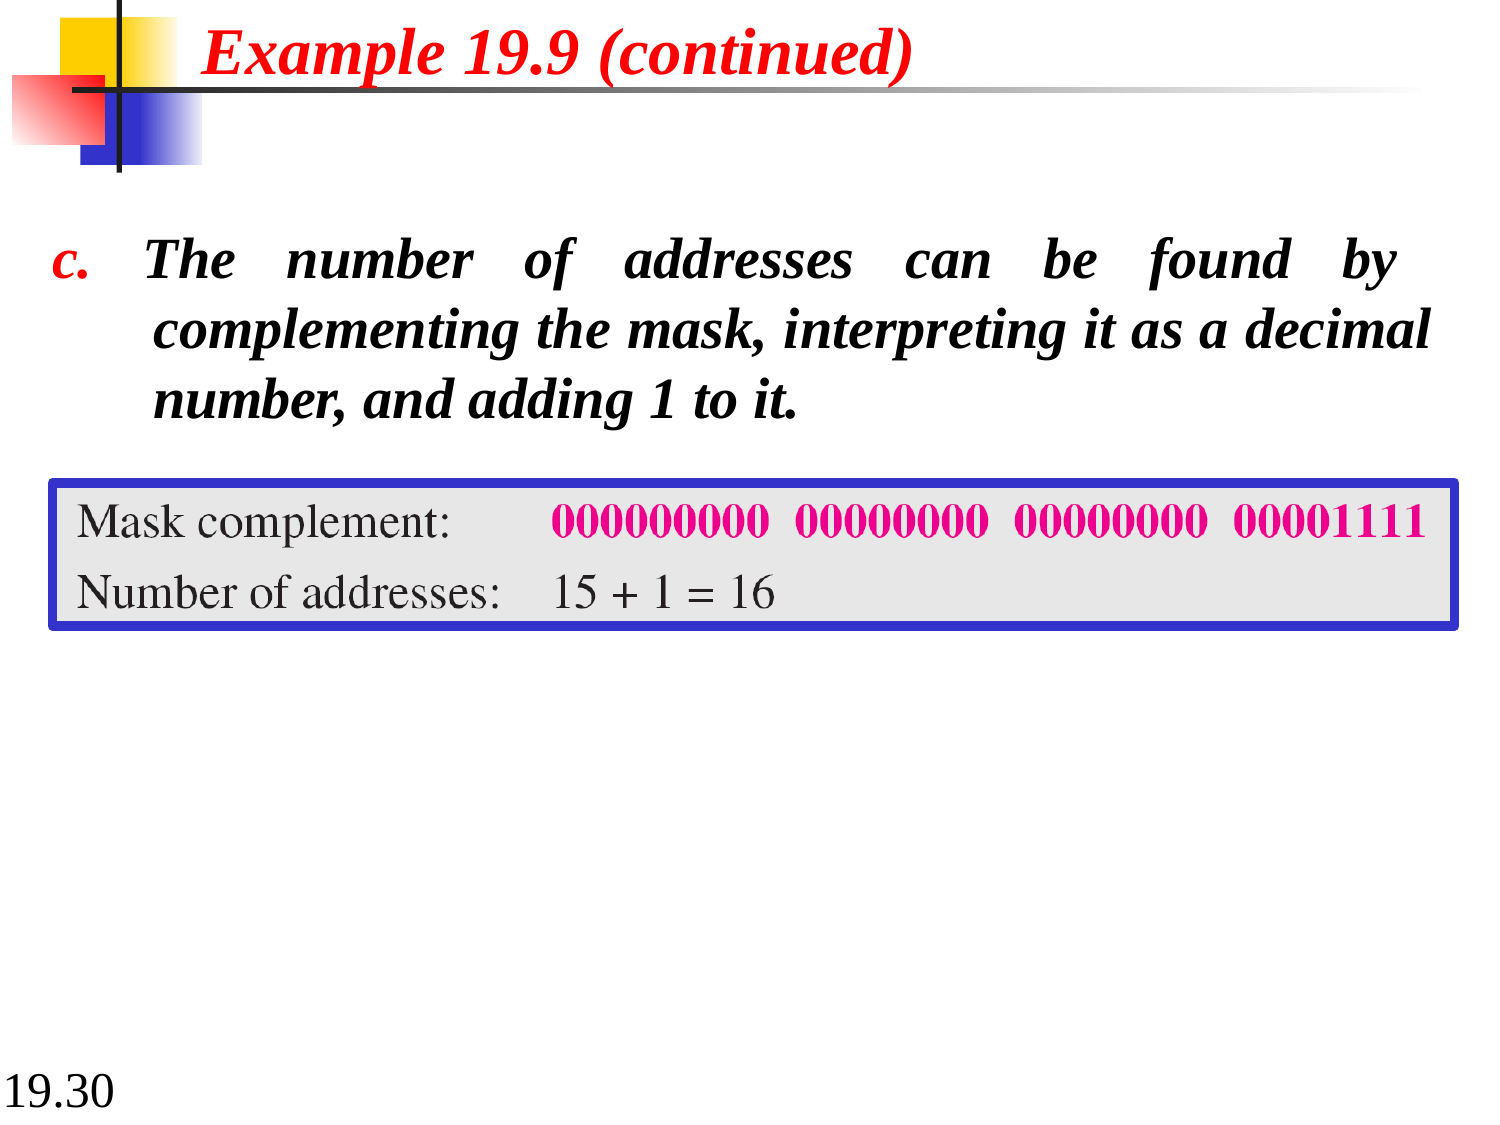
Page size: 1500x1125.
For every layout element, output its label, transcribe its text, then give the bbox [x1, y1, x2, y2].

text_box c. The number of addresses can be found by complementing the mask, interpreting it as a decimal number, and adding 1 to it. [50, 218, 1449, 431]
text_box 19.30 [0, 1060, 121, 1125]
title Example 19.9 (continued) [198, 5, 918, 196]
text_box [47, 477, 1460, 631]
picture [12, 17, 198, 165]
picture [918, 87, 1422, 93]
